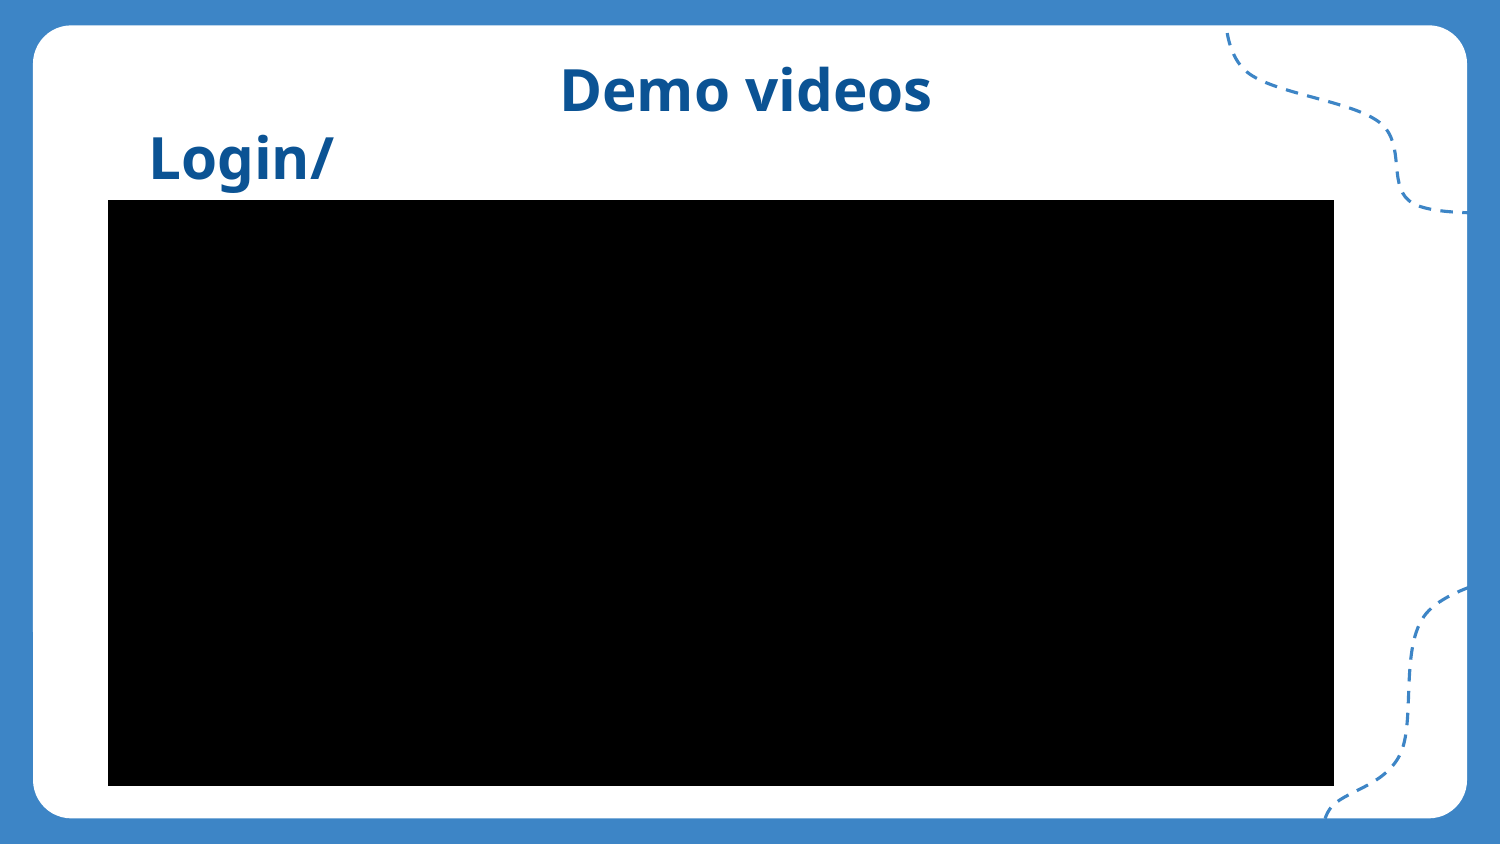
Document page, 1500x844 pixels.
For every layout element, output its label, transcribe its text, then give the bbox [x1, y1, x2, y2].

text_box Demo videos [544, 45, 956, 131]
text_box Login/Signup [133, 113, 527, 198]
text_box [107, 199, 1335, 787]
